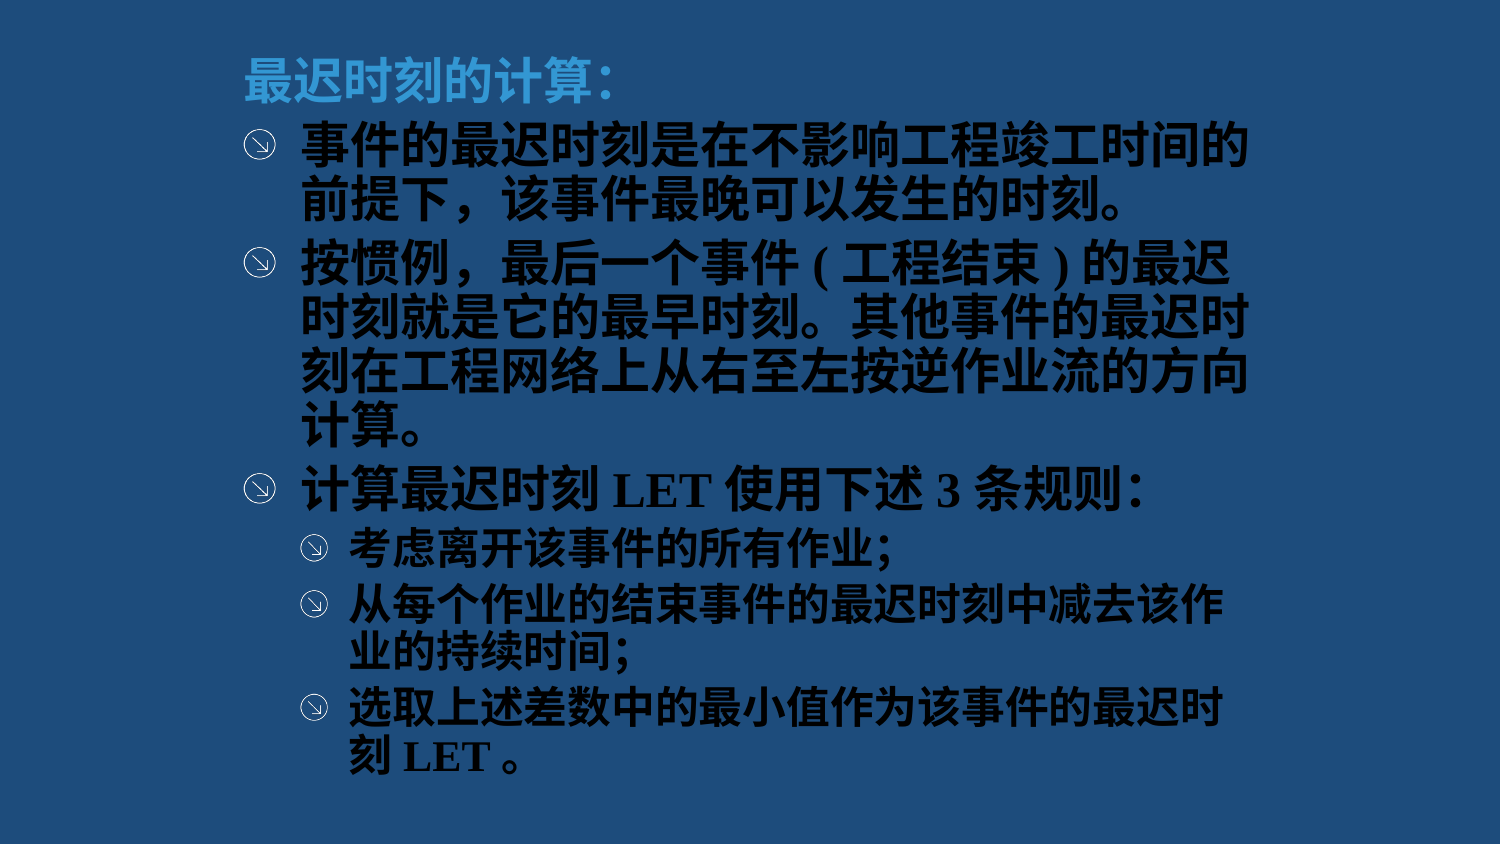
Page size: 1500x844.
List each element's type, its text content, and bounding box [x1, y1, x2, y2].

picture [243, 472, 276, 504]
picture [300, 589, 328, 618]
picture [243, 246, 276, 278]
picture [243, 128, 276, 160]
list 最迟时刻的计算： 事件的最迟时刻是在不影响工程竣工时间的前提下，该事件最晚可以发生的时刻。 按惯例，最后一个事件(工程结束)的最迟时刻就是它的最早时刻。其他事件的最迟时刻在工程网络上从右至左按逆作业流的方向计算。 计算最迟时刻LET使用下述3条规则： 考虑离开该事件的所有作业； 从每个作业的结束事件的最迟时刻中减去该作业的持续时间； 选取上述差数中的最小值作为该事件的最迟时刻LET。 [243, 56, 1257, 800]
picture [300, 533, 328, 562]
picture [300, 693, 328, 721]
